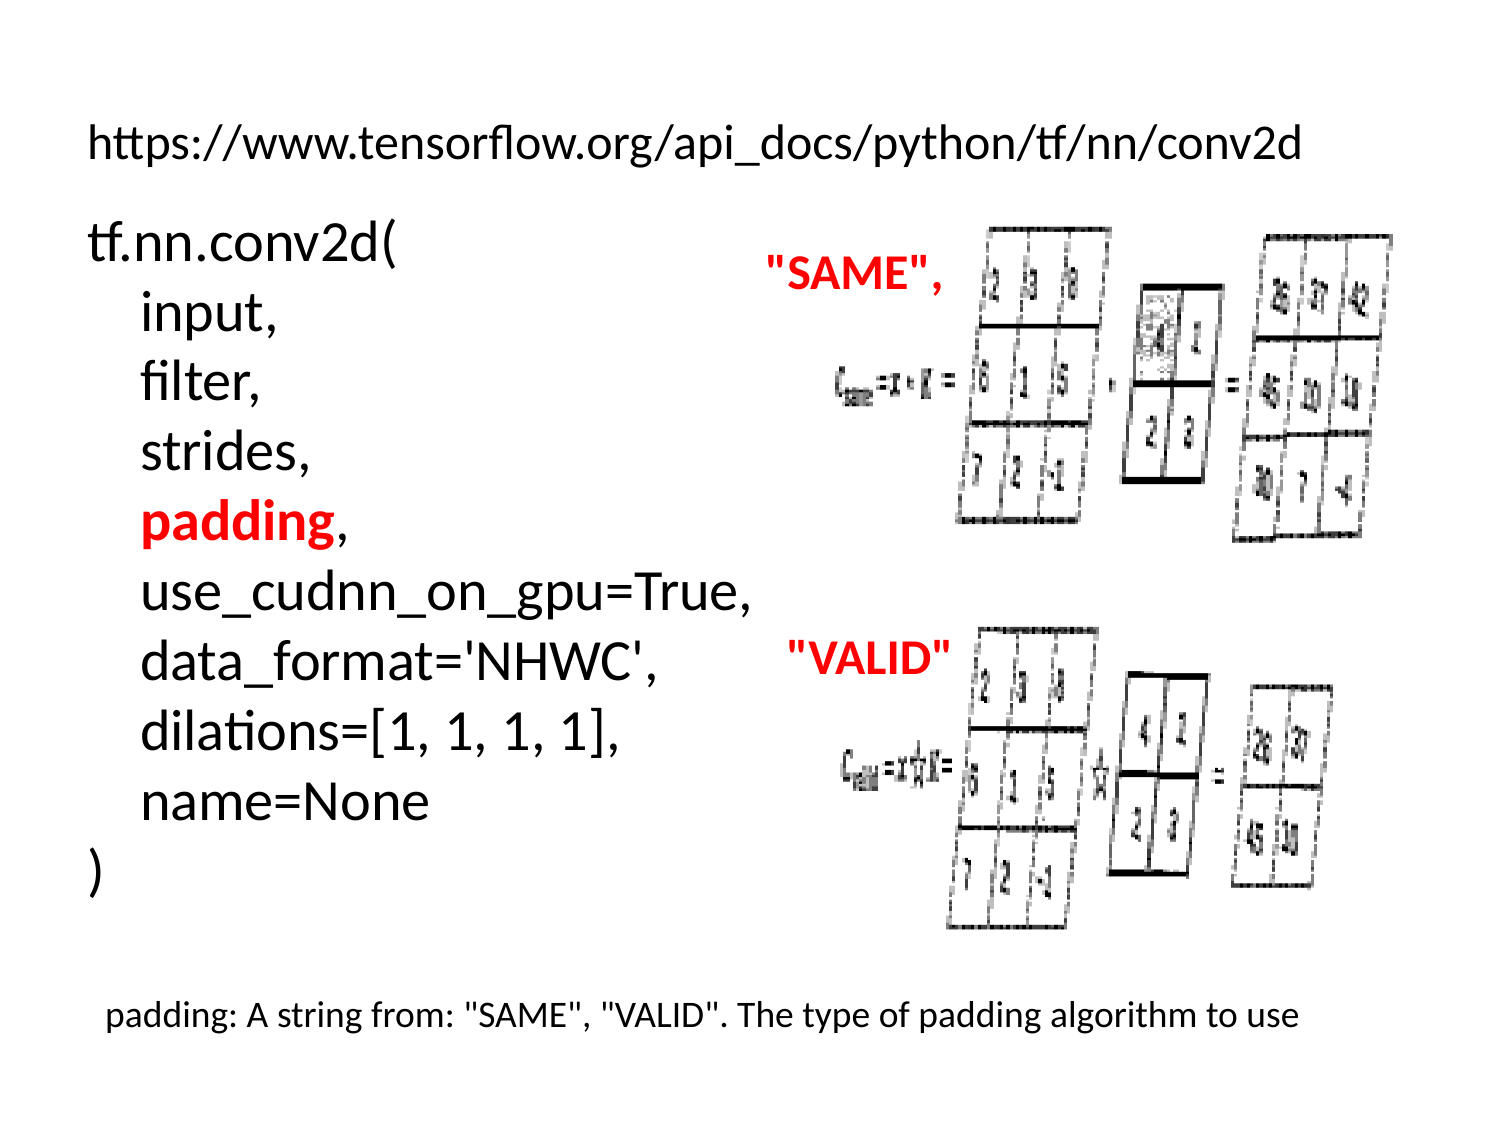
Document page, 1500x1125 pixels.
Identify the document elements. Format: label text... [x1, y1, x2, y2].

text_box "SAME", [750, 232, 822, 307]
picture [822, 184, 1397, 581]
text_box "VALID" [771, 617, 834, 693]
picture [834, 600, 1337, 963]
text_box https://www.tensorflow.org/api_docs/python/tf/nn/conv2d [72, 102, 1327, 178]
text_box padding: A string from: "SAME", "VALID". The type of padding algorithm to use [90, 982, 1376, 1043]
text_box tf.nn.conv2d( input, filter, strides, padding, use_cudnn_on_gpu=True, data_format='NHWC', dilations=[1, 1, 1, 1], name=None ) [72, 195, 823, 910]
